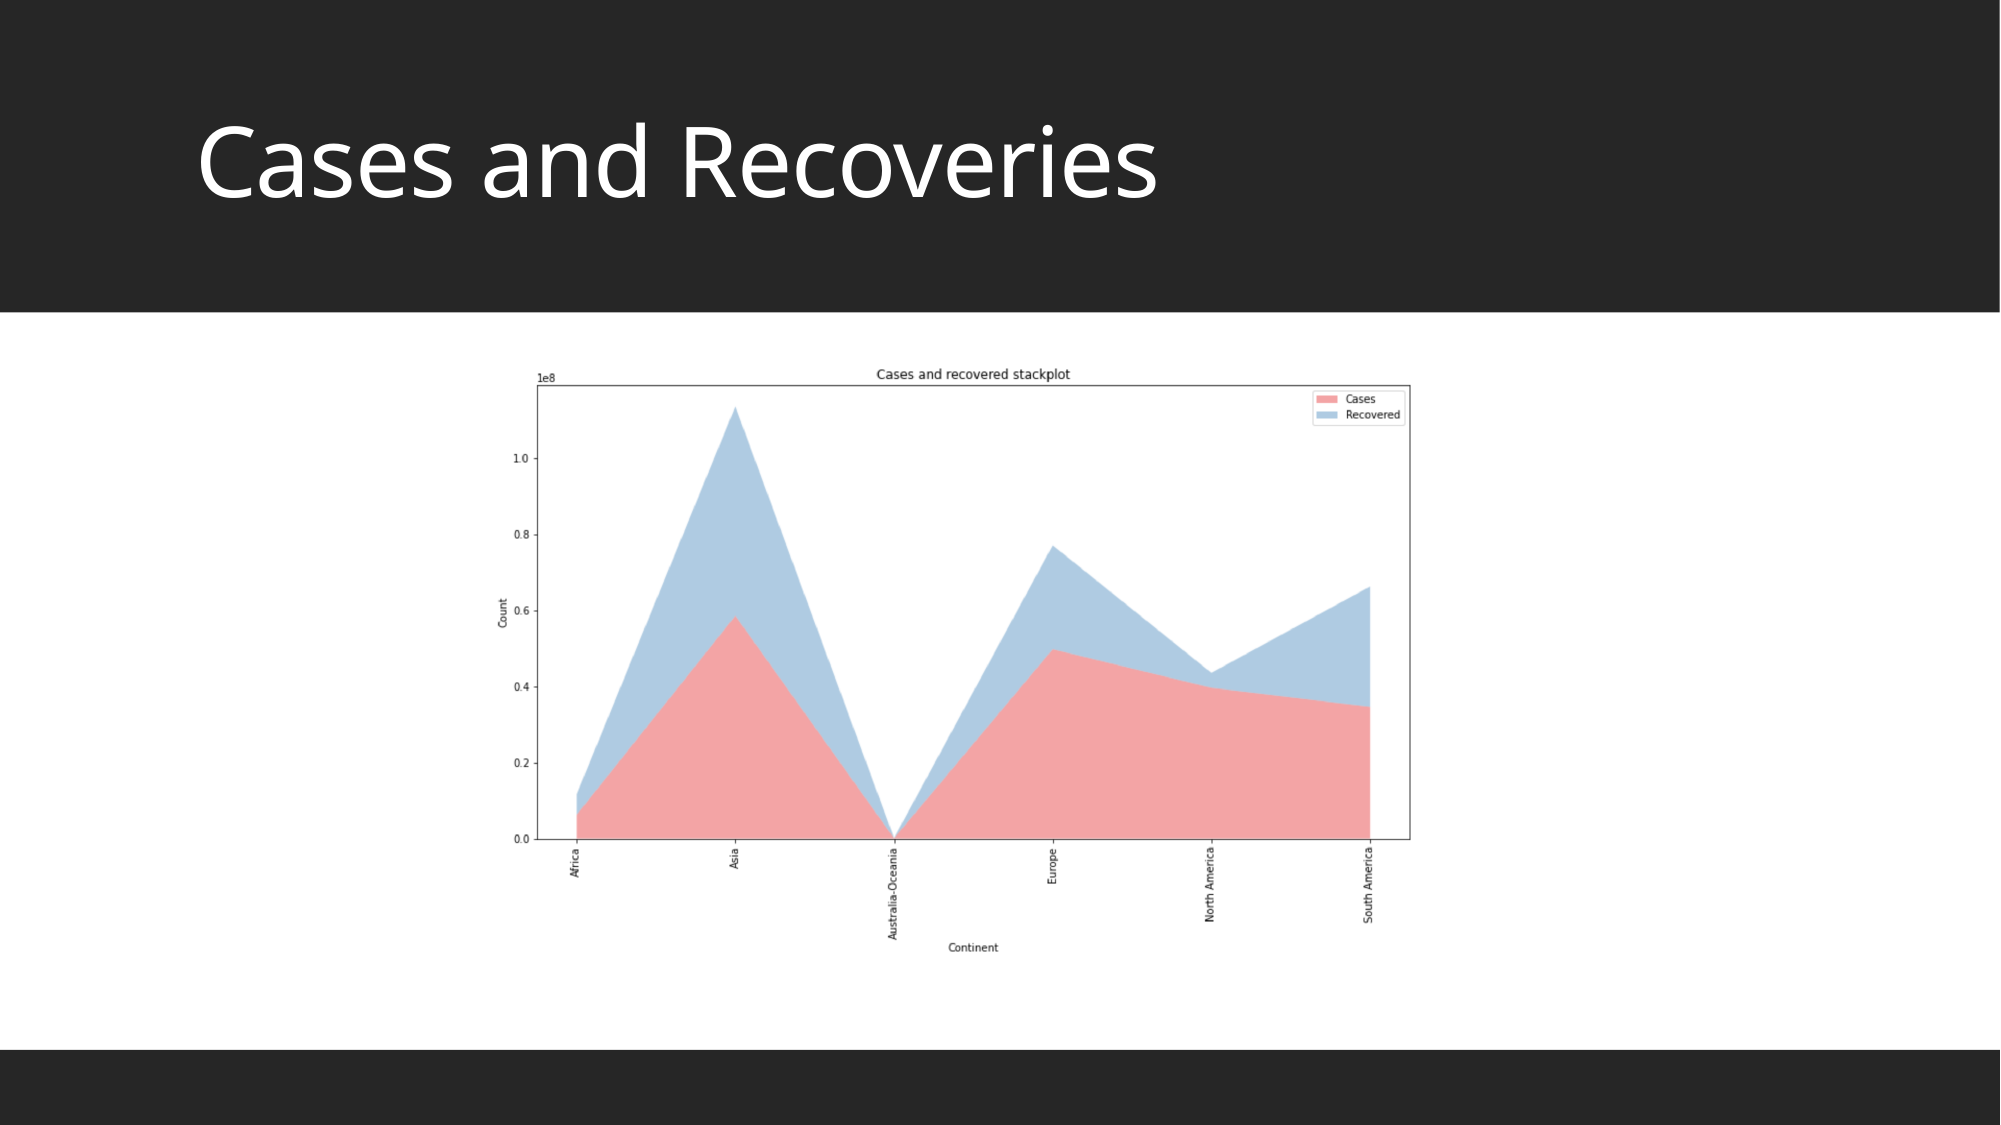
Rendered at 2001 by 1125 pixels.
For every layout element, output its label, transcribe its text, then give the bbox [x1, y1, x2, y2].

text_box [0, 0, 2000, 314]
picture [473, 361, 1527, 970]
title Cases and Recoveries [180, 47, 1830, 285]
text_box [0, 1049, 2000, 1125]
text_box [0, 314, 2000, 1049]
